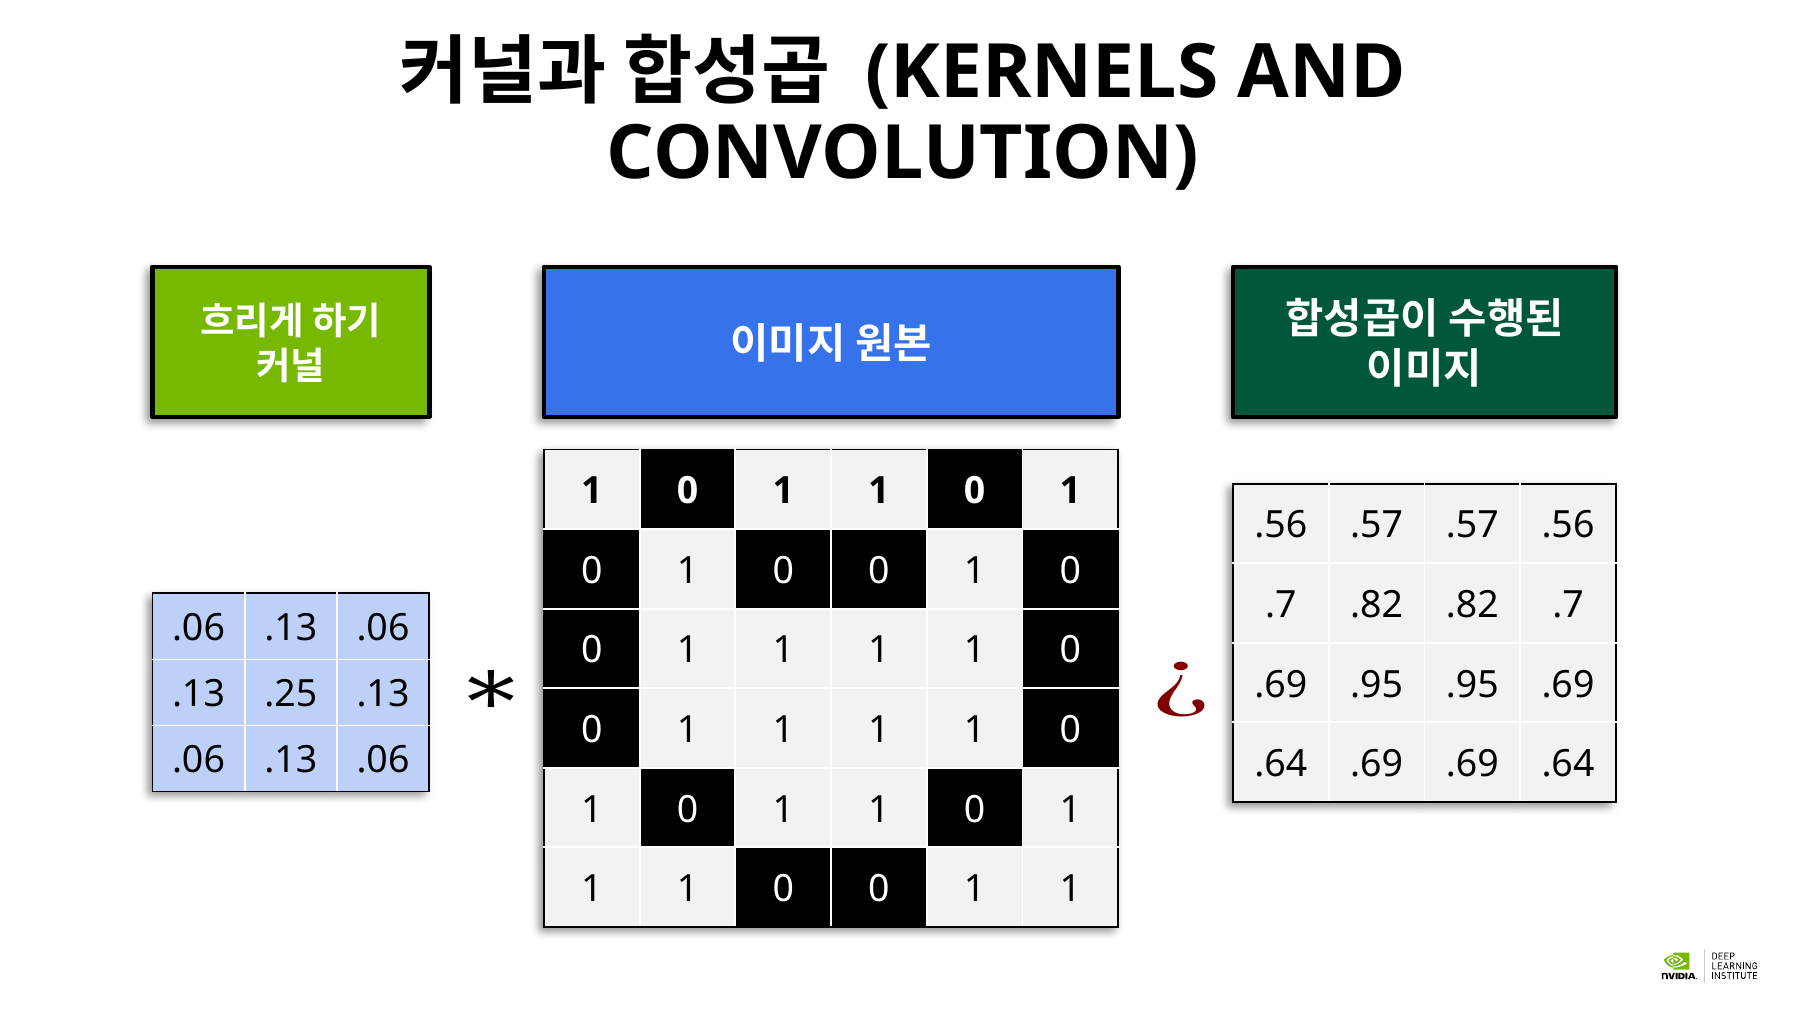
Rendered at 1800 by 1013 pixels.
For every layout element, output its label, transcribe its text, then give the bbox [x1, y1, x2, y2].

table_cell 0 [1023, 610, 1117, 687]
table_header .13 [246, 594, 336, 659]
table_cell 0 [1023, 530, 1117, 608]
table_cell .82 [1425, 564, 1519, 642]
table_cell .64 [1521, 723, 1615, 801]
table_cell 1 [641, 610, 734, 687]
table_cell .25 [246, 660, 336, 725]
table_cell .69 [1521, 644, 1615, 721]
table_cell 1 [641, 848, 734, 926]
title 커널과 합성곱 (KERNELS and CONVOLUTION) [84, 104, 1722, 203]
table_cell 0 [928, 769, 1022, 846]
table_cell .82 [1330, 564, 1424, 642]
table_cell .13 [246, 726, 336, 791]
table_cell .06 [338, 726, 428, 791]
table_header 0 [928, 450, 1022, 528]
table_cell .7 [1521, 564, 1615, 642]
table_cell 0 [736, 848, 830, 926]
table_header 1 [545, 450, 639, 528]
text_box 합성곱이 수행된 이미지 [1231, 265, 1618, 419]
table_cell 1 [1023, 769, 1117, 846]
text_box 이미지 원본 [542, 265, 1120, 419]
text_box 흐리게 하기 커널 [150, 265, 431, 419]
table_cell .69 [1425, 723, 1519, 801]
table_header .56 [1521, 485, 1615, 562]
table_header 1 [1023, 450, 1117, 528]
table_cell .95 [1425, 644, 1519, 721]
table_cell 1 [736, 769, 830, 846]
table_header .06 [153, 594, 244, 659]
table_cell .13 [153, 660, 244, 725]
table_cell 1 [545, 769, 639, 846]
table_cell 0 [545, 610, 639, 687]
table_header 1 [832, 450, 926, 528]
table_cell 0 [545, 689, 639, 767]
table_cell 0 [832, 848, 926, 926]
table_header .57 [1330, 485, 1424, 562]
table_cell 1 [545, 848, 639, 926]
table_cell .69 [1330, 723, 1424, 801]
table_cell 1 [928, 689, 1022, 767]
table_header .06 [338, 594, 428, 659]
table_cell 1 [928, 530, 1022, 608]
table_cell 1 [832, 610, 926, 687]
table_cell .95 [1330, 644, 1424, 721]
table_cell 1 [736, 610, 830, 687]
table_cell 0 [736, 530, 830, 608]
table_cell .64 [1234, 723, 1328, 801]
table_header 0 [641, 450, 734, 528]
table_cell 0 [545, 530, 639, 608]
table_cell 1 [832, 769, 926, 846]
table_cell 1 [641, 530, 734, 608]
table_cell 1 [928, 848, 1022, 926]
table_header .57 [1425, 485, 1519, 562]
table_cell .06 [153, 726, 244, 791]
table_cell .69 [1234, 644, 1328, 721]
table_header 1 [736, 450, 830, 528]
table_cell 0 [832, 530, 926, 608]
table_cell 0 [641, 769, 734, 846]
table_header .56 [1234, 485, 1328, 562]
table_cell 0 [1023, 689, 1117, 767]
table_cell 1 [1023, 848, 1117, 926]
table_cell 1 [641, 689, 734, 767]
table_cell .13 [338, 660, 428, 725]
table_cell .7 [1234, 564, 1328, 642]
table_cell 1 [736, 689, 830, 767]
table_cell 1 [832, 689, 926, 767]
table_cell 1 [928, 610, 1022, 687]
